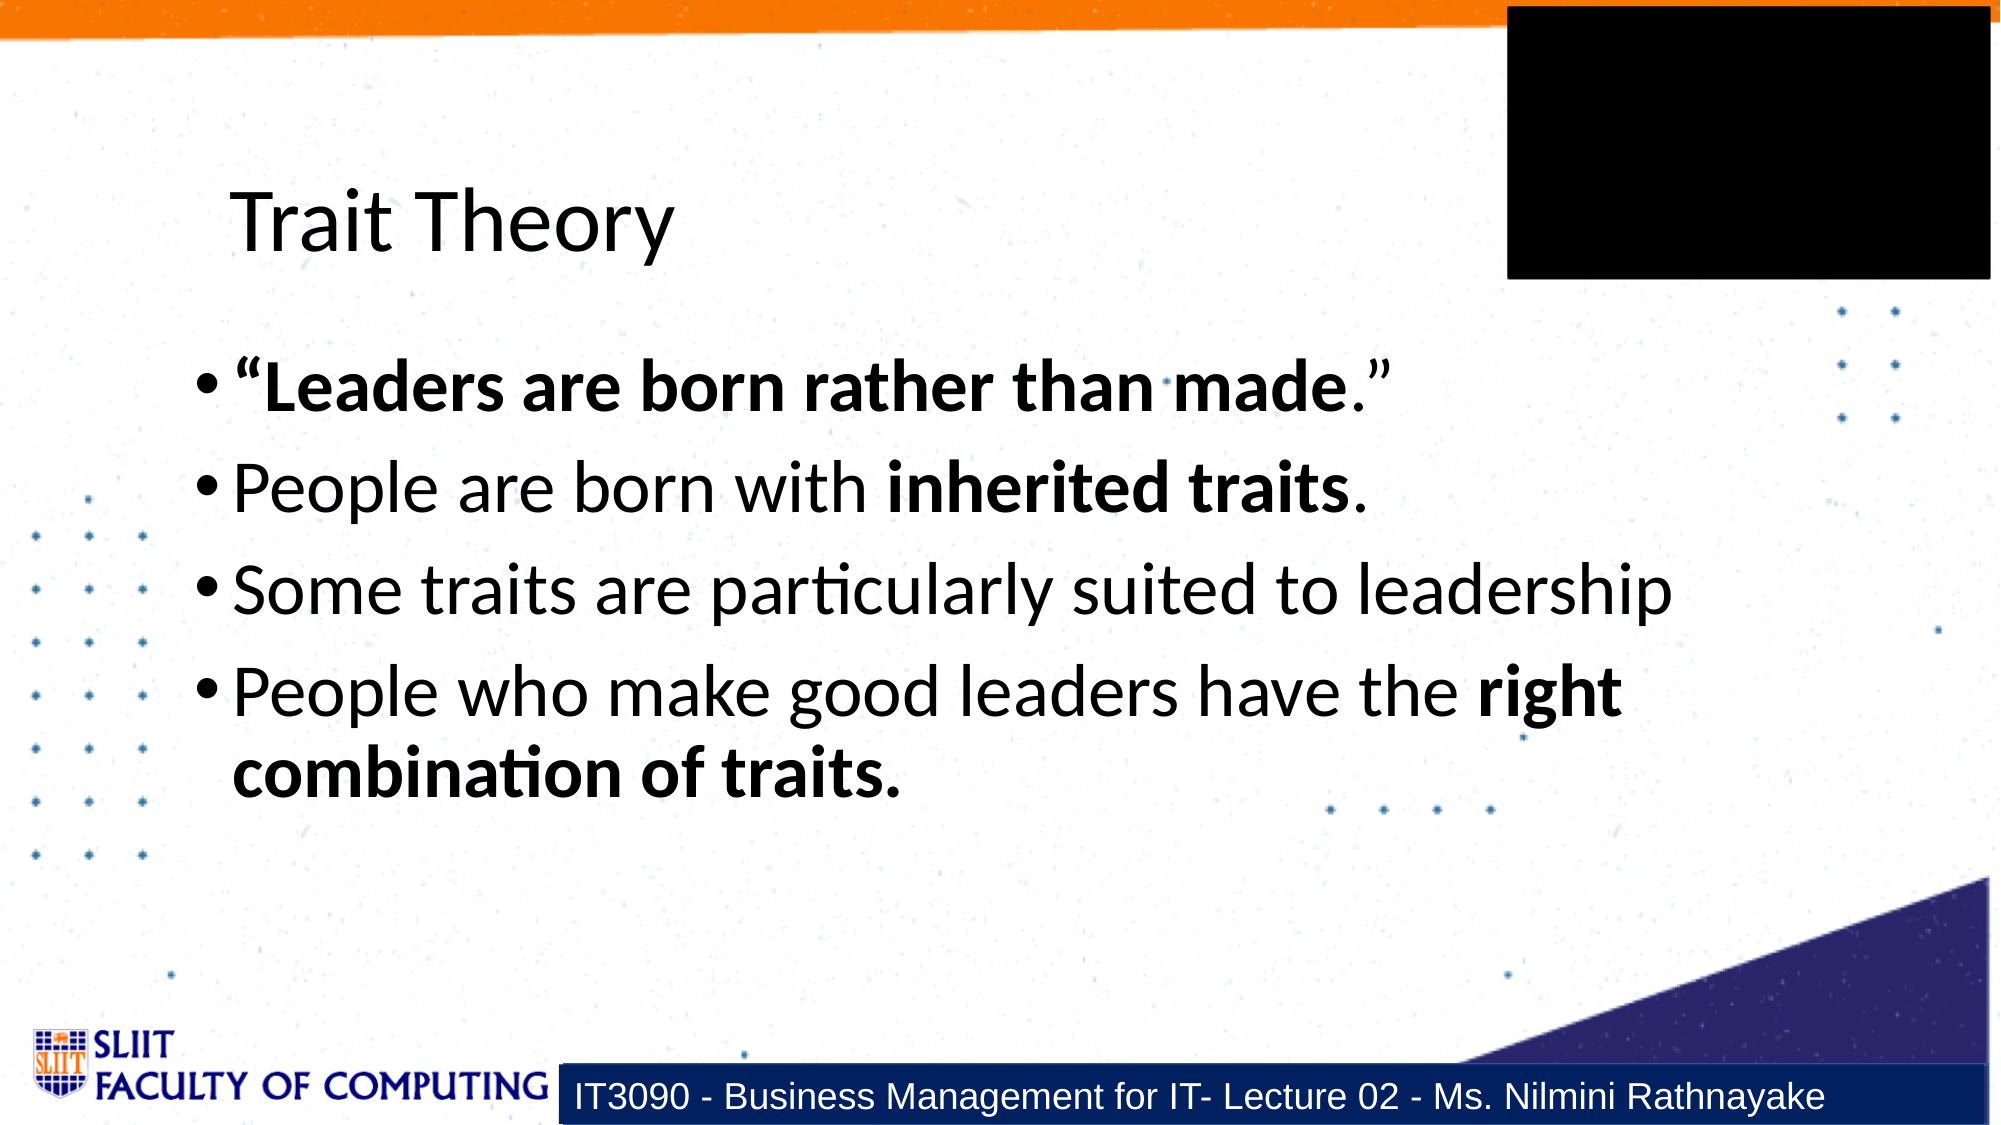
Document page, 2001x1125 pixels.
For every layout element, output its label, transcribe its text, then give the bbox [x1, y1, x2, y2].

text_box IT3090 - Business Management for IT- Lecture 02 - Ms. Nilmini Rathnayake [558, 1064, 1984, 1124]
picture [0, 0, 2000, 1125]
text_box Trait Theory [214, 152, 1151, 277]
list “Leaders are born rather than made.” People are born with inherited traits. Some traits are particularly suited to leadership People who make good leaders have the right combination of traits. [179, 338, 1834, 936]
